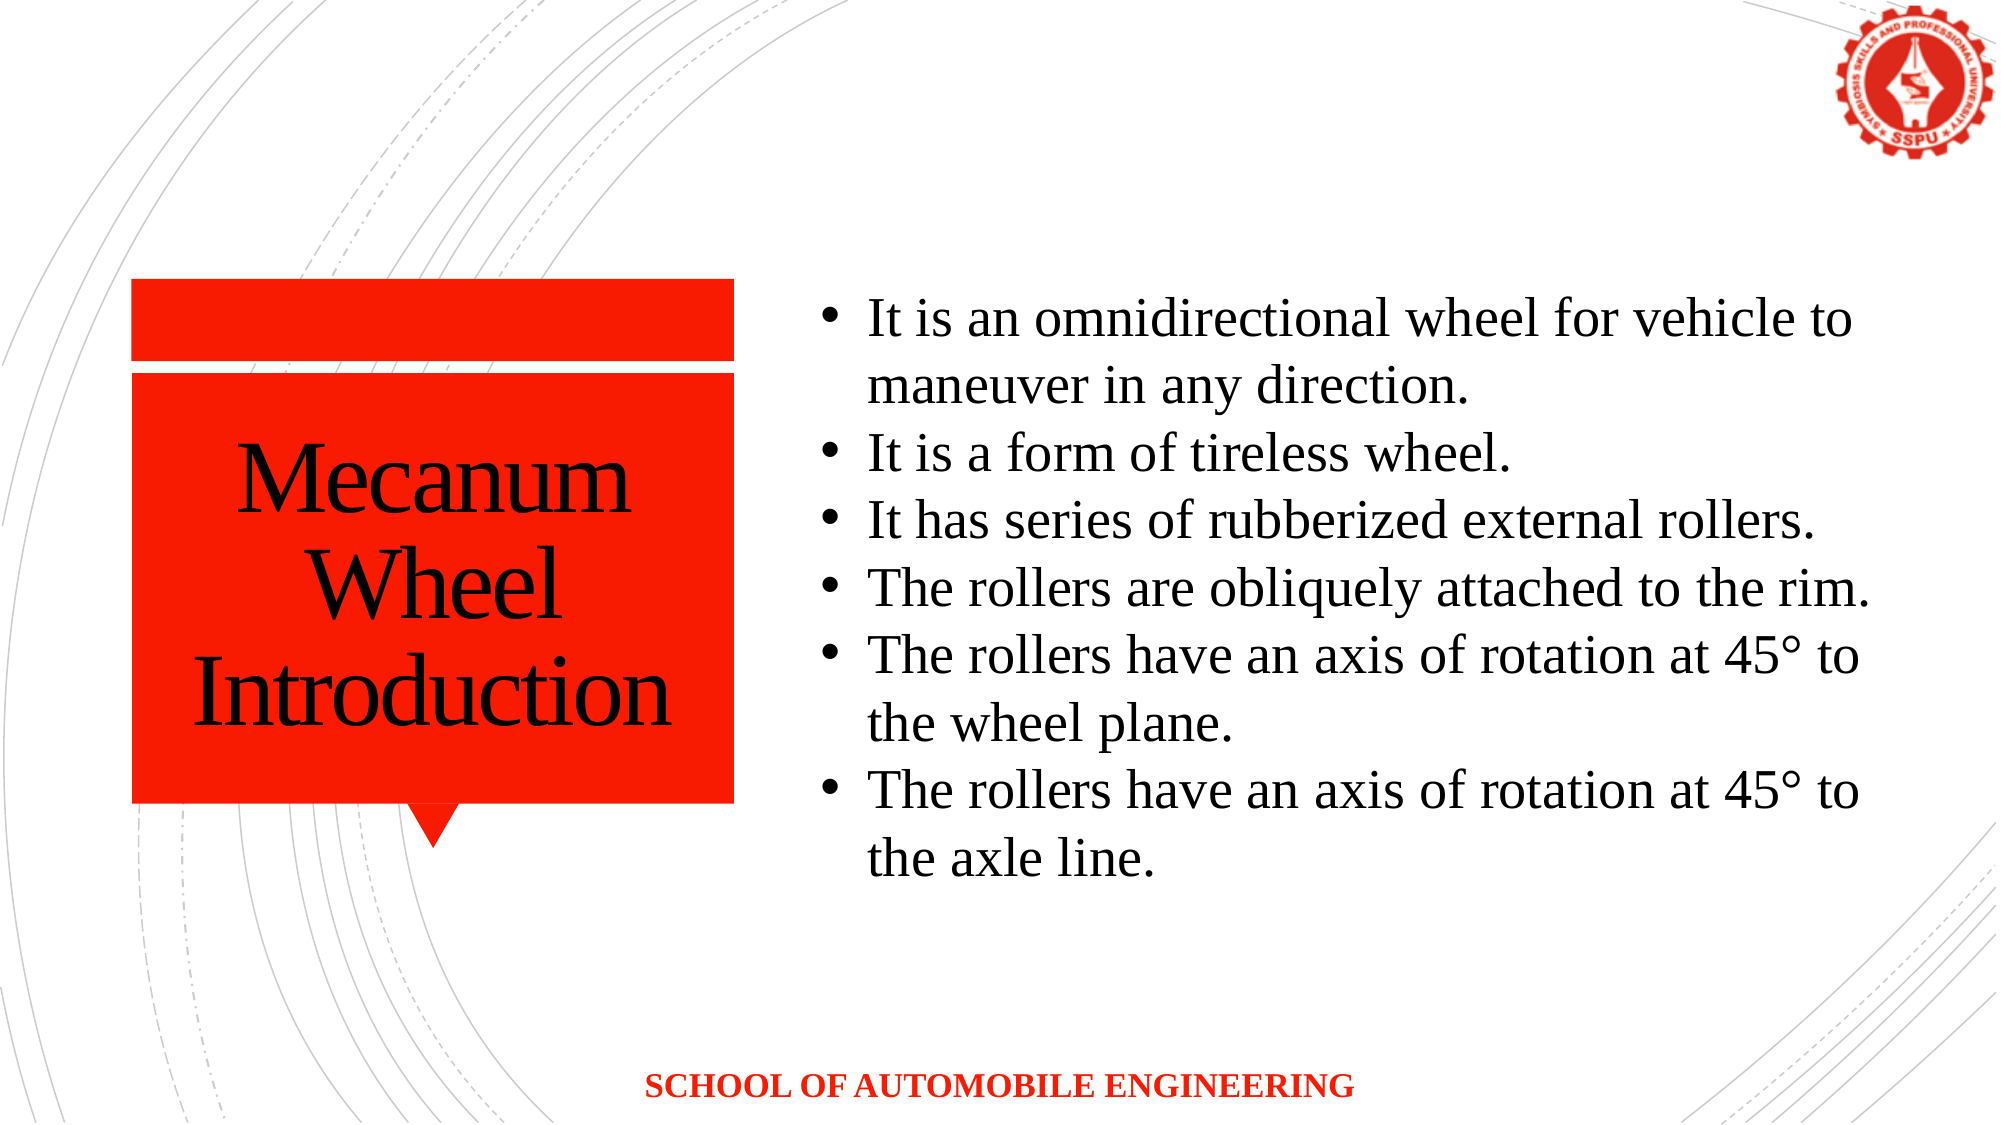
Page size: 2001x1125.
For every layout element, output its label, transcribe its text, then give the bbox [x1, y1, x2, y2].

text_box SCHOOL OF AUTOMOBILE ENGINEERING [628, 1055, 1372, 1113]
text_box It is an omnidirectional wheel for vehicle to maneuver in any direction. It is a form of tireless wheel. It has series of rubberized external rollers. The rollers are obliquely attached to the rim. The rollers have an axis of rotation at 45° to the wheel plane. The rollers have an axis of rotation at 45° to the axle line. [805, 272, 1900, 895]
picture [1824, 0, 2000, 166]
title Mecanum Wheel Introduction [145, 385, 720, 789]
